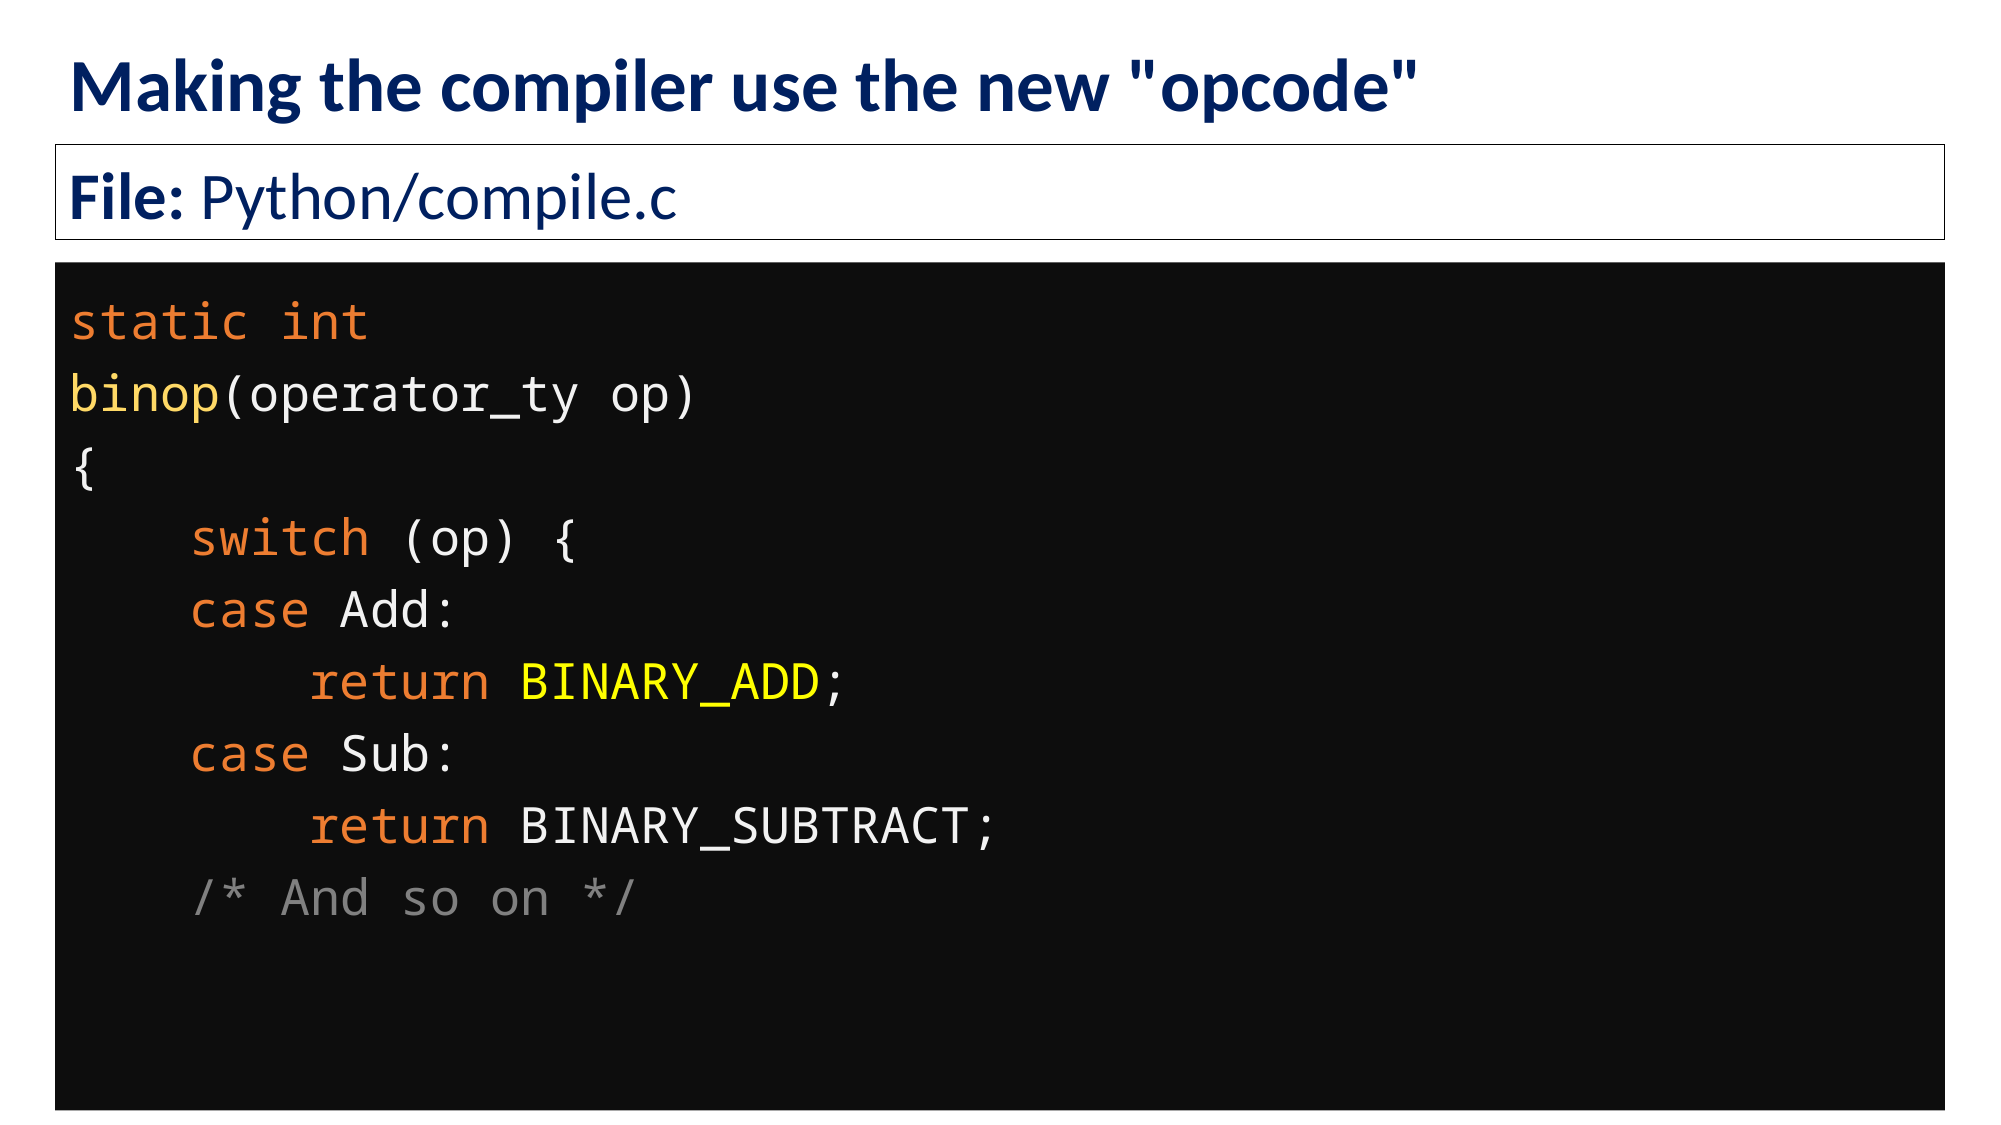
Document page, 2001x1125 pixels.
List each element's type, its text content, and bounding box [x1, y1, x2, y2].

title Making the compiler use the new "opcode" [55, 39, 1945, 135]
text_box File: Python/compile.c [55, 144, 1945, 240]
list static int binop(operator_ty op) { switch (op) { case Add: return BINARY_ADD; case Sub: return BINARY_SUBTRACT; /* And so on */ [55, 262, 1945, 1111]
